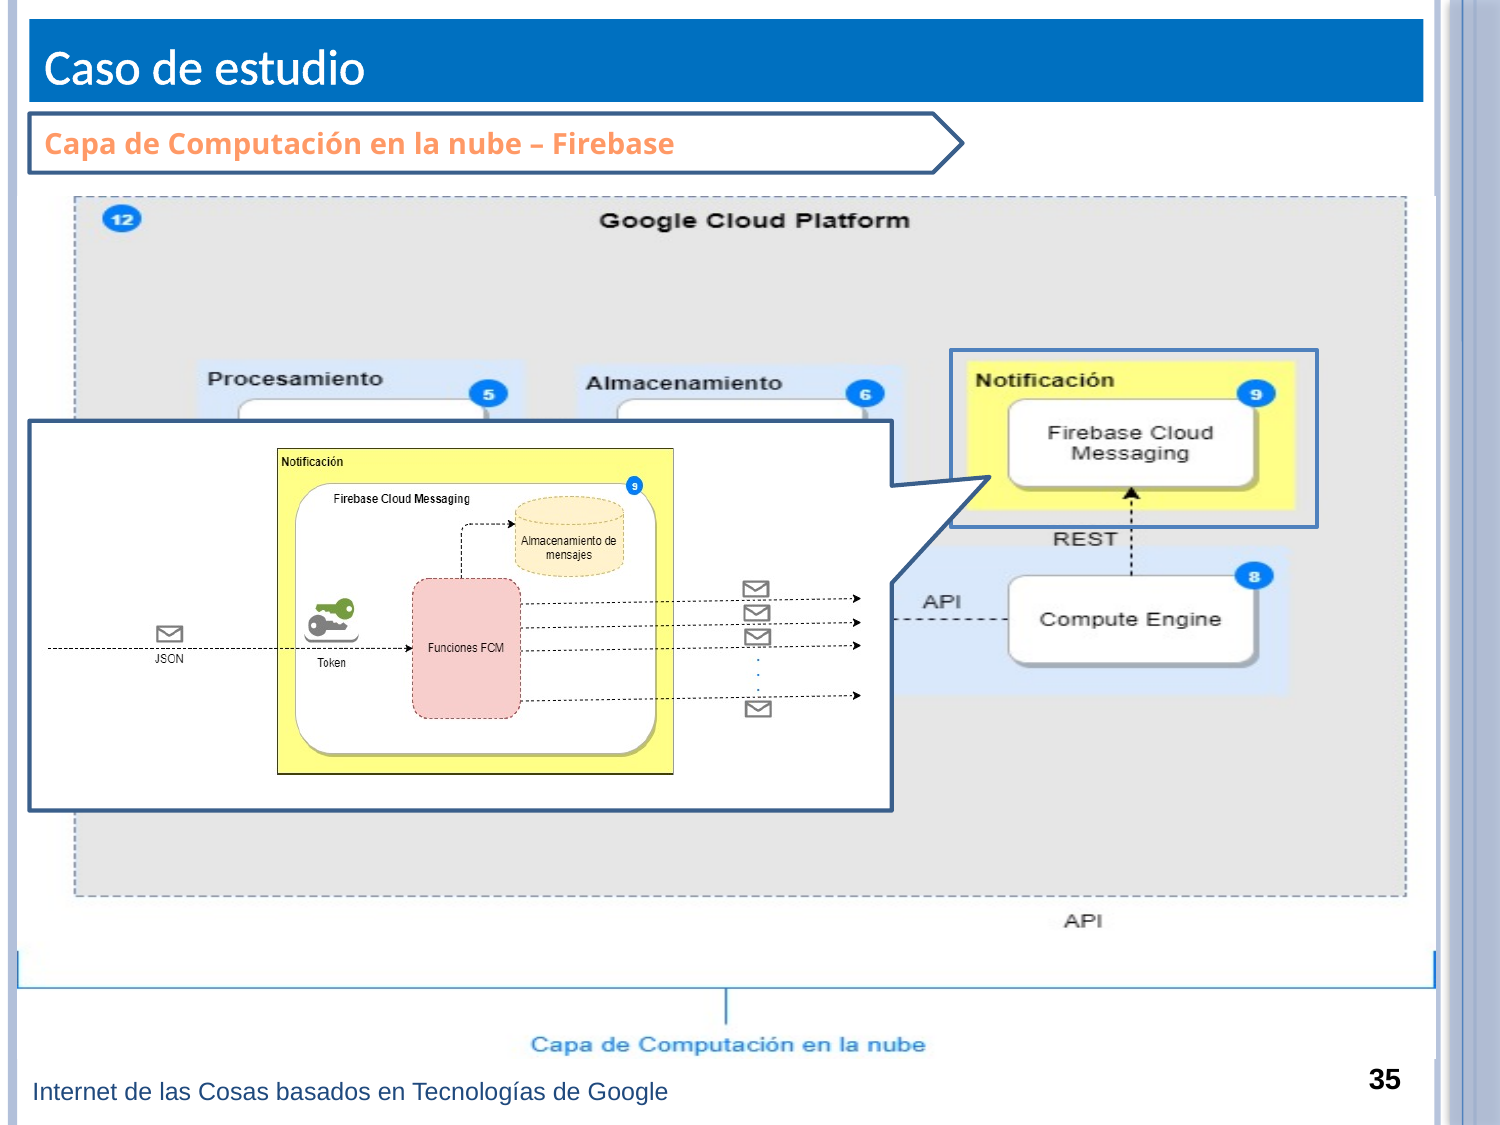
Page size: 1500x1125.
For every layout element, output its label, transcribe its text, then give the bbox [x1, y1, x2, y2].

footer Internet de las Cosas basados en Tecnologías de Google [17, 1068, 692, 1122]
text_box Capa de Computación en la nube – Firebase [27, 111, 965, 175]
slide_number 35 [1335, 1068, 1436, 1121]
title Caso de estudio [27, 17, 1425, 104]
picture [17, 195, 1436, 1060]
